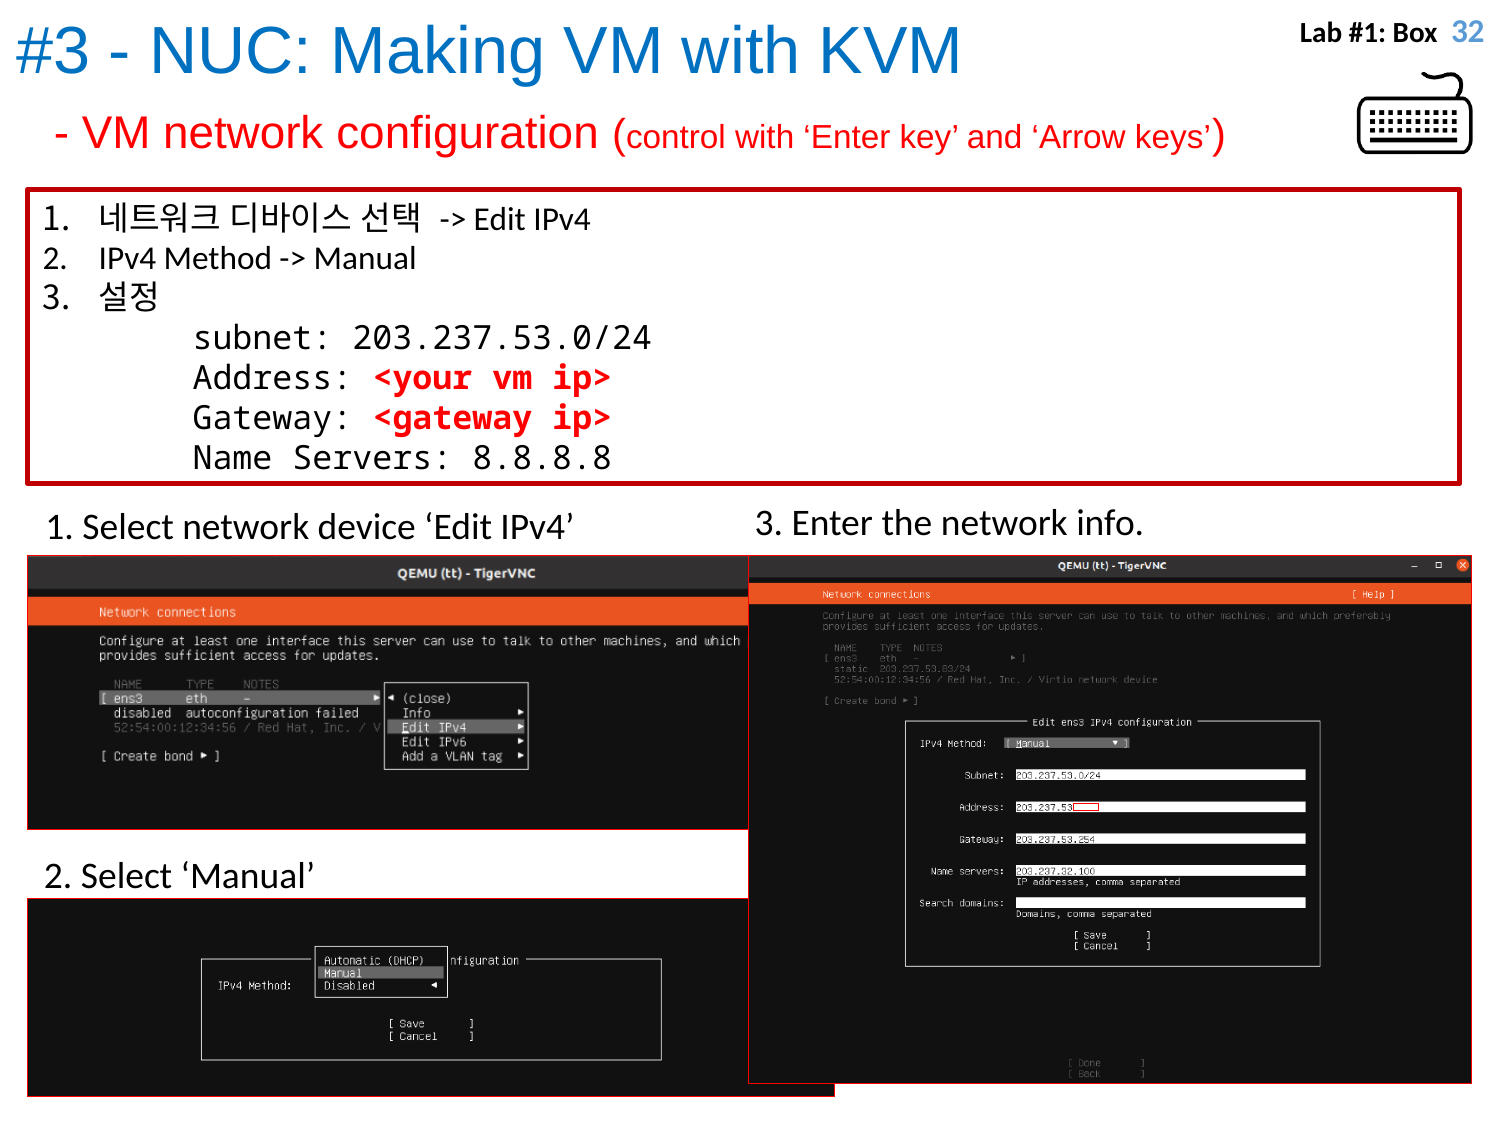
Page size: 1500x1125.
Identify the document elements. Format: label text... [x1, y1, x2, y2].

text_box 2. Select ‘Manual’ [29, 844, 331, 898]
text_box 네트워크 디바이스 선택 -> Edit IPv4 IPv4 Method -> Manual 설정 subnet: 203.237.53.0/24 Address: <your vm ip> Gateway: <gateway ip> Name Servers: 8.8.8.8 [27, 189, 1460, 484]
picture [1327, 29, 1500, 202]
picture [27, 555, 1472, 1097]
text_box #3 - NUC: Making VM with KVM [1, 0, 1210, 95]
text_box 1. Select network device ‘Edit IPv4’ [30, 494, 590, 555]
slide_number Lab #1: Box 32 [1210, 0, 1500, 60]
text_box 3. Enter the network info. [739, 491, 1160, 551]
text_box - VM network configuration (control with ‘Enter key’ and ‘Arrow keys’) [39, 94, 1241, 189]
